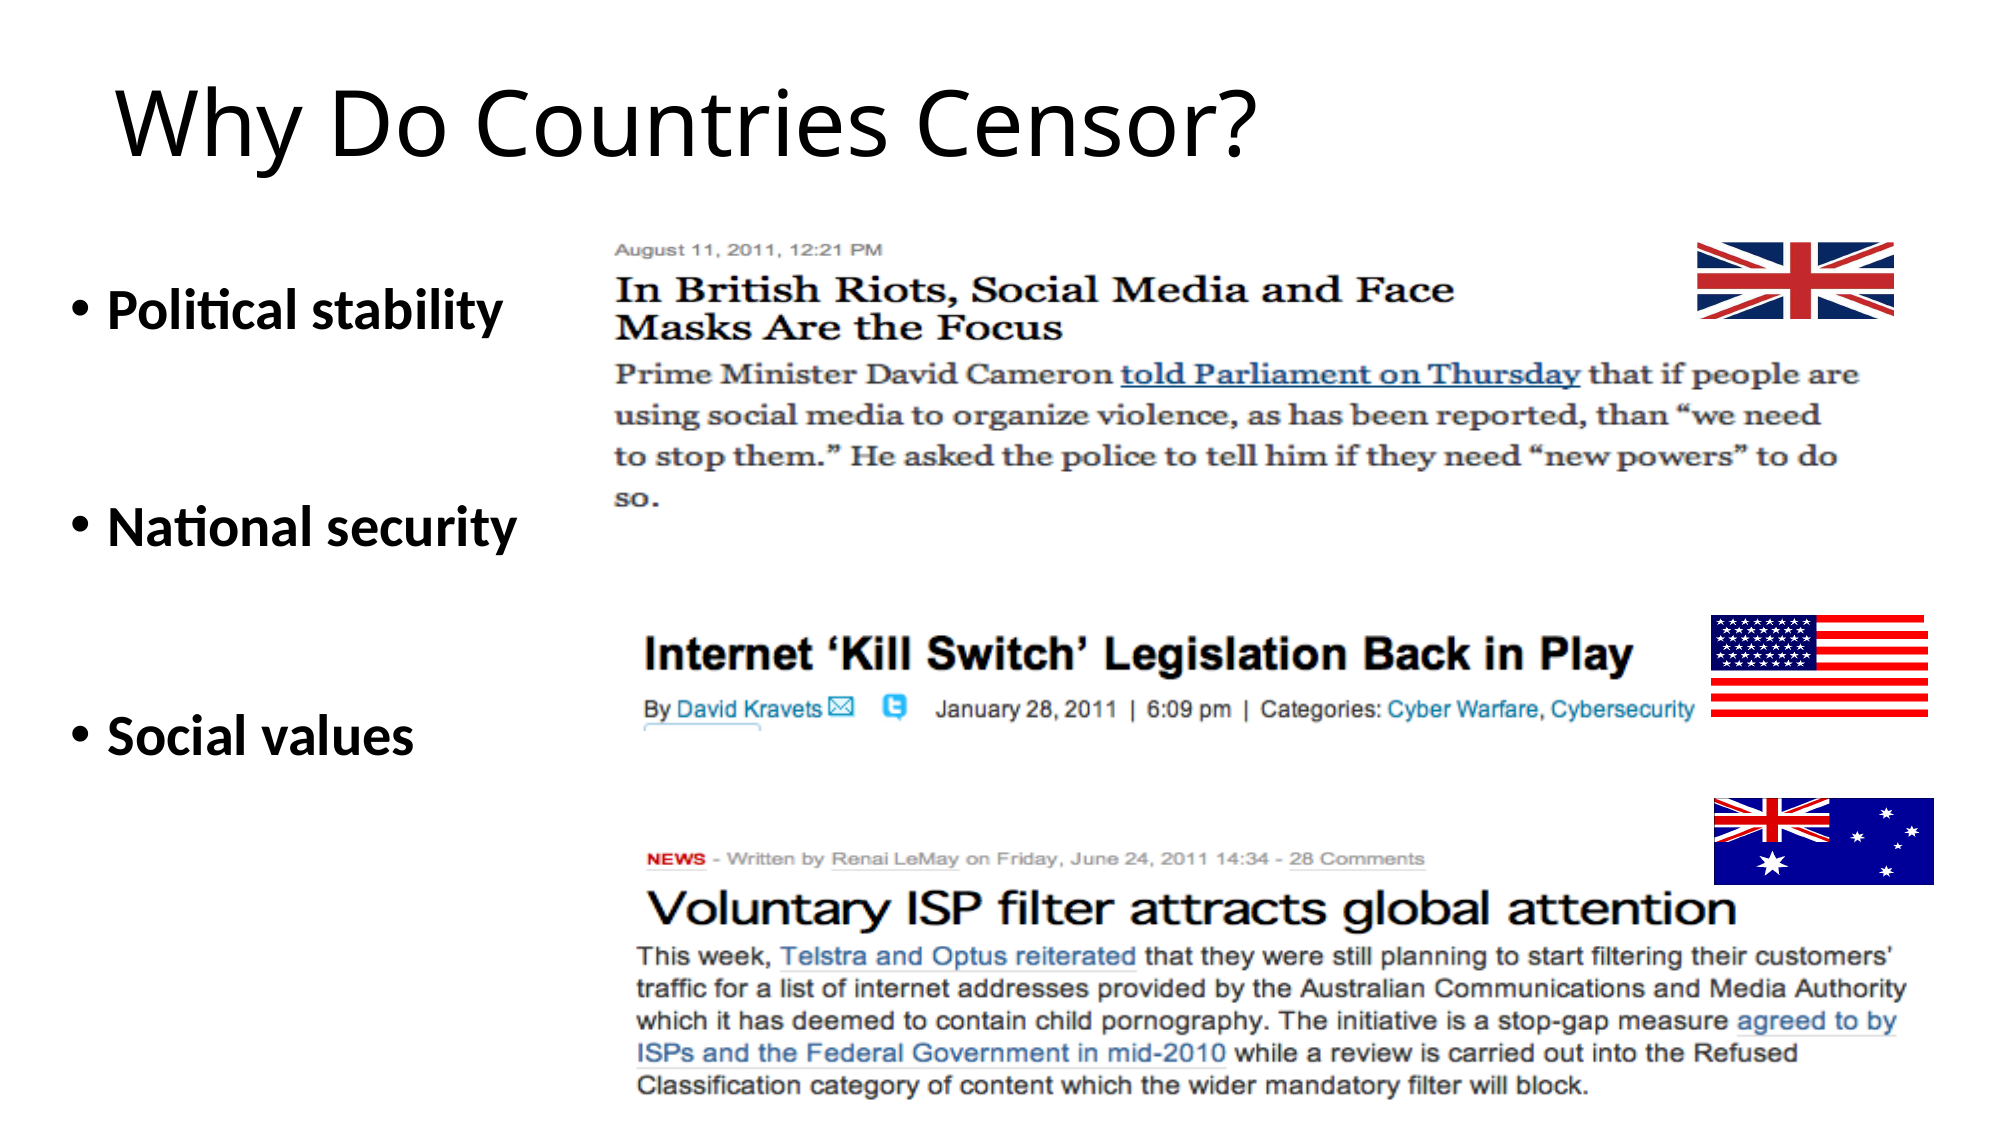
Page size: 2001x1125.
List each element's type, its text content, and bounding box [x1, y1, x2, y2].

title Why Do Countries Censor? [99, 33, 1900, 221]
picture [625, 798, 1934, 1125]
picture [625, 615, 1928, 731]
picture [597, 237, 1894, 548]
picture [1695, 242, 1894, 319]
list Political stability National security Social values [55, 272, 636, 1015]
